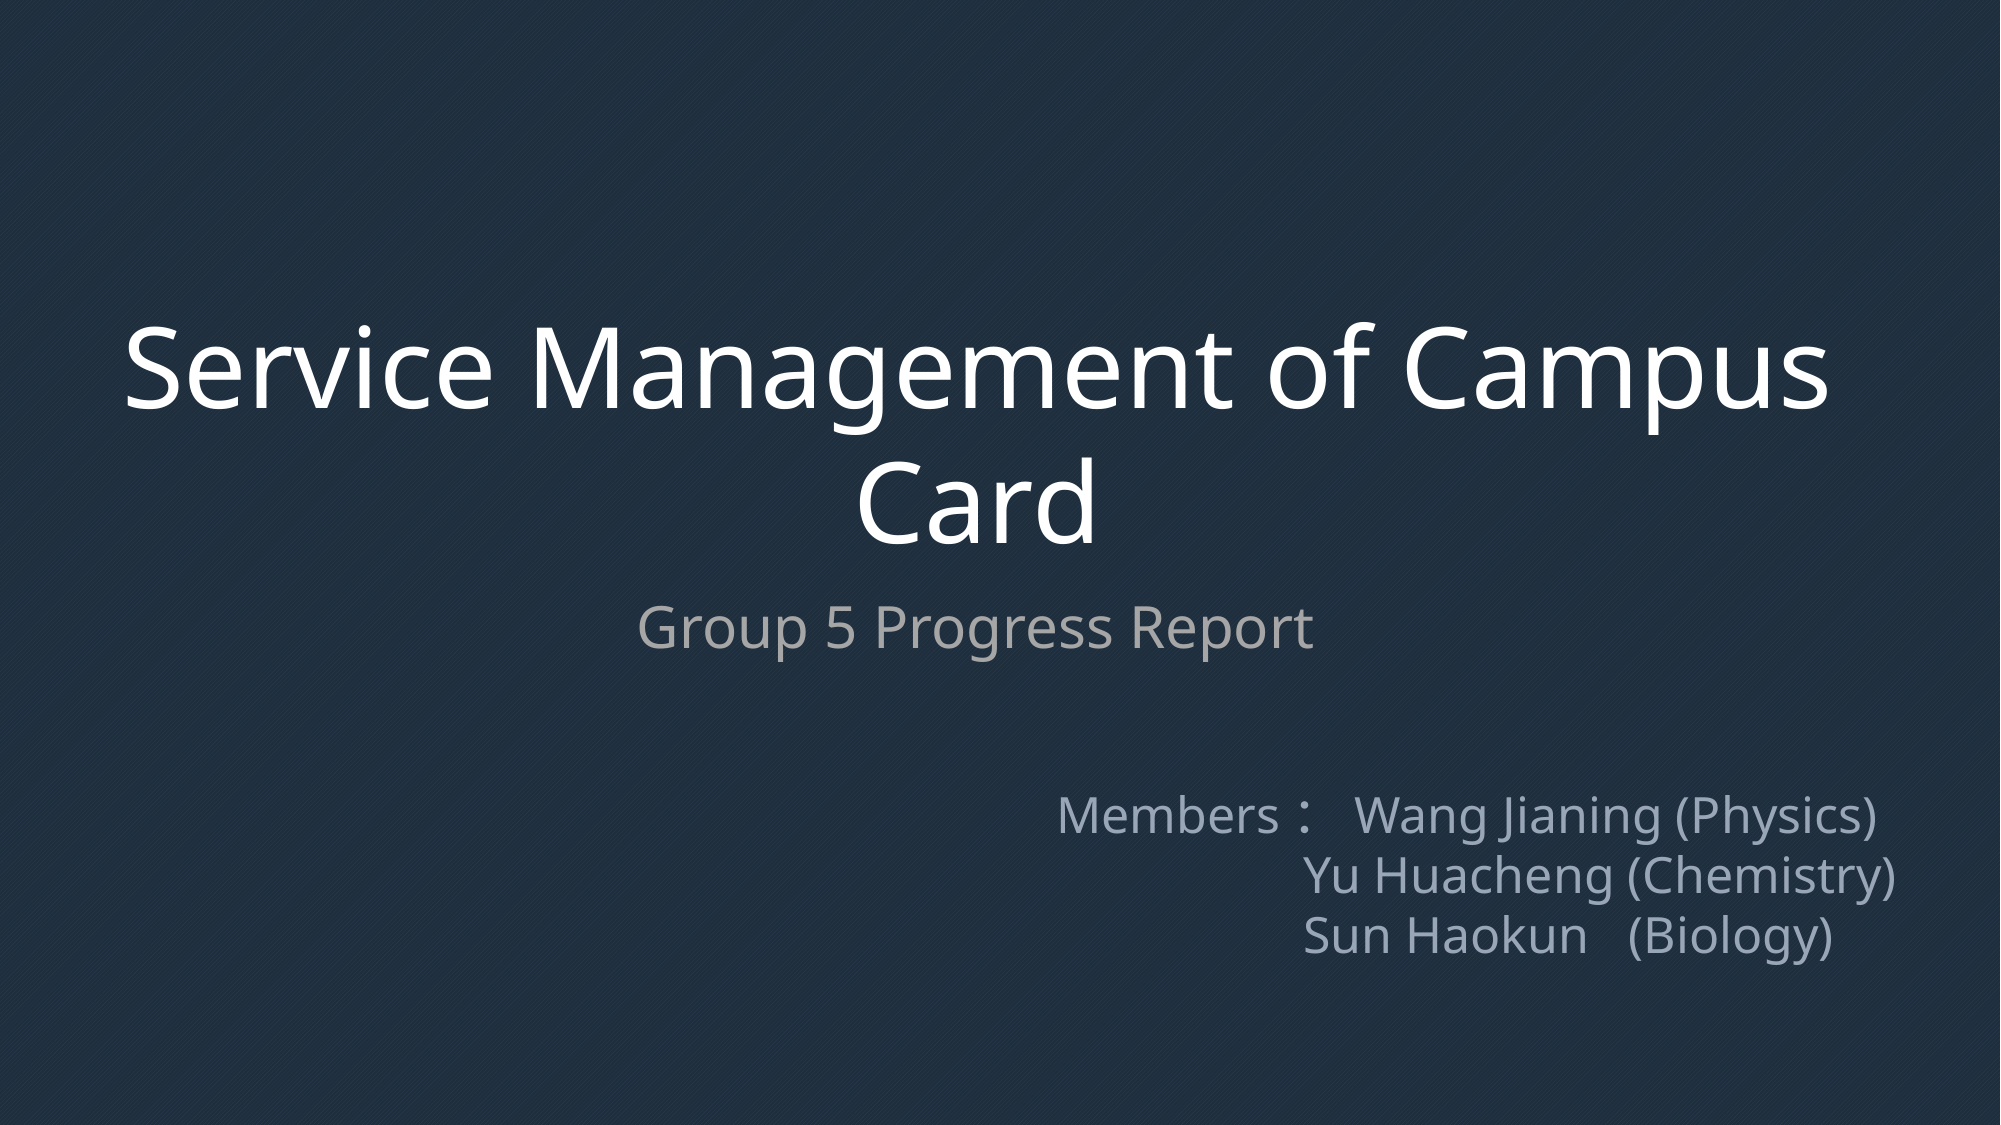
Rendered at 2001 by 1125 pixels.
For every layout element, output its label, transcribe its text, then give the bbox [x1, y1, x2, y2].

text_box Members：Wang Jianing (Physics) Yu Huacheng (Chemistry) Sun Haokun (Biology) [1041, 776, 2000, 972]
text_box Service Management of Campus Card [75, 288, 1880, 573]
text_box Group 5 Progress Report [268, 583, 1592, 668]
